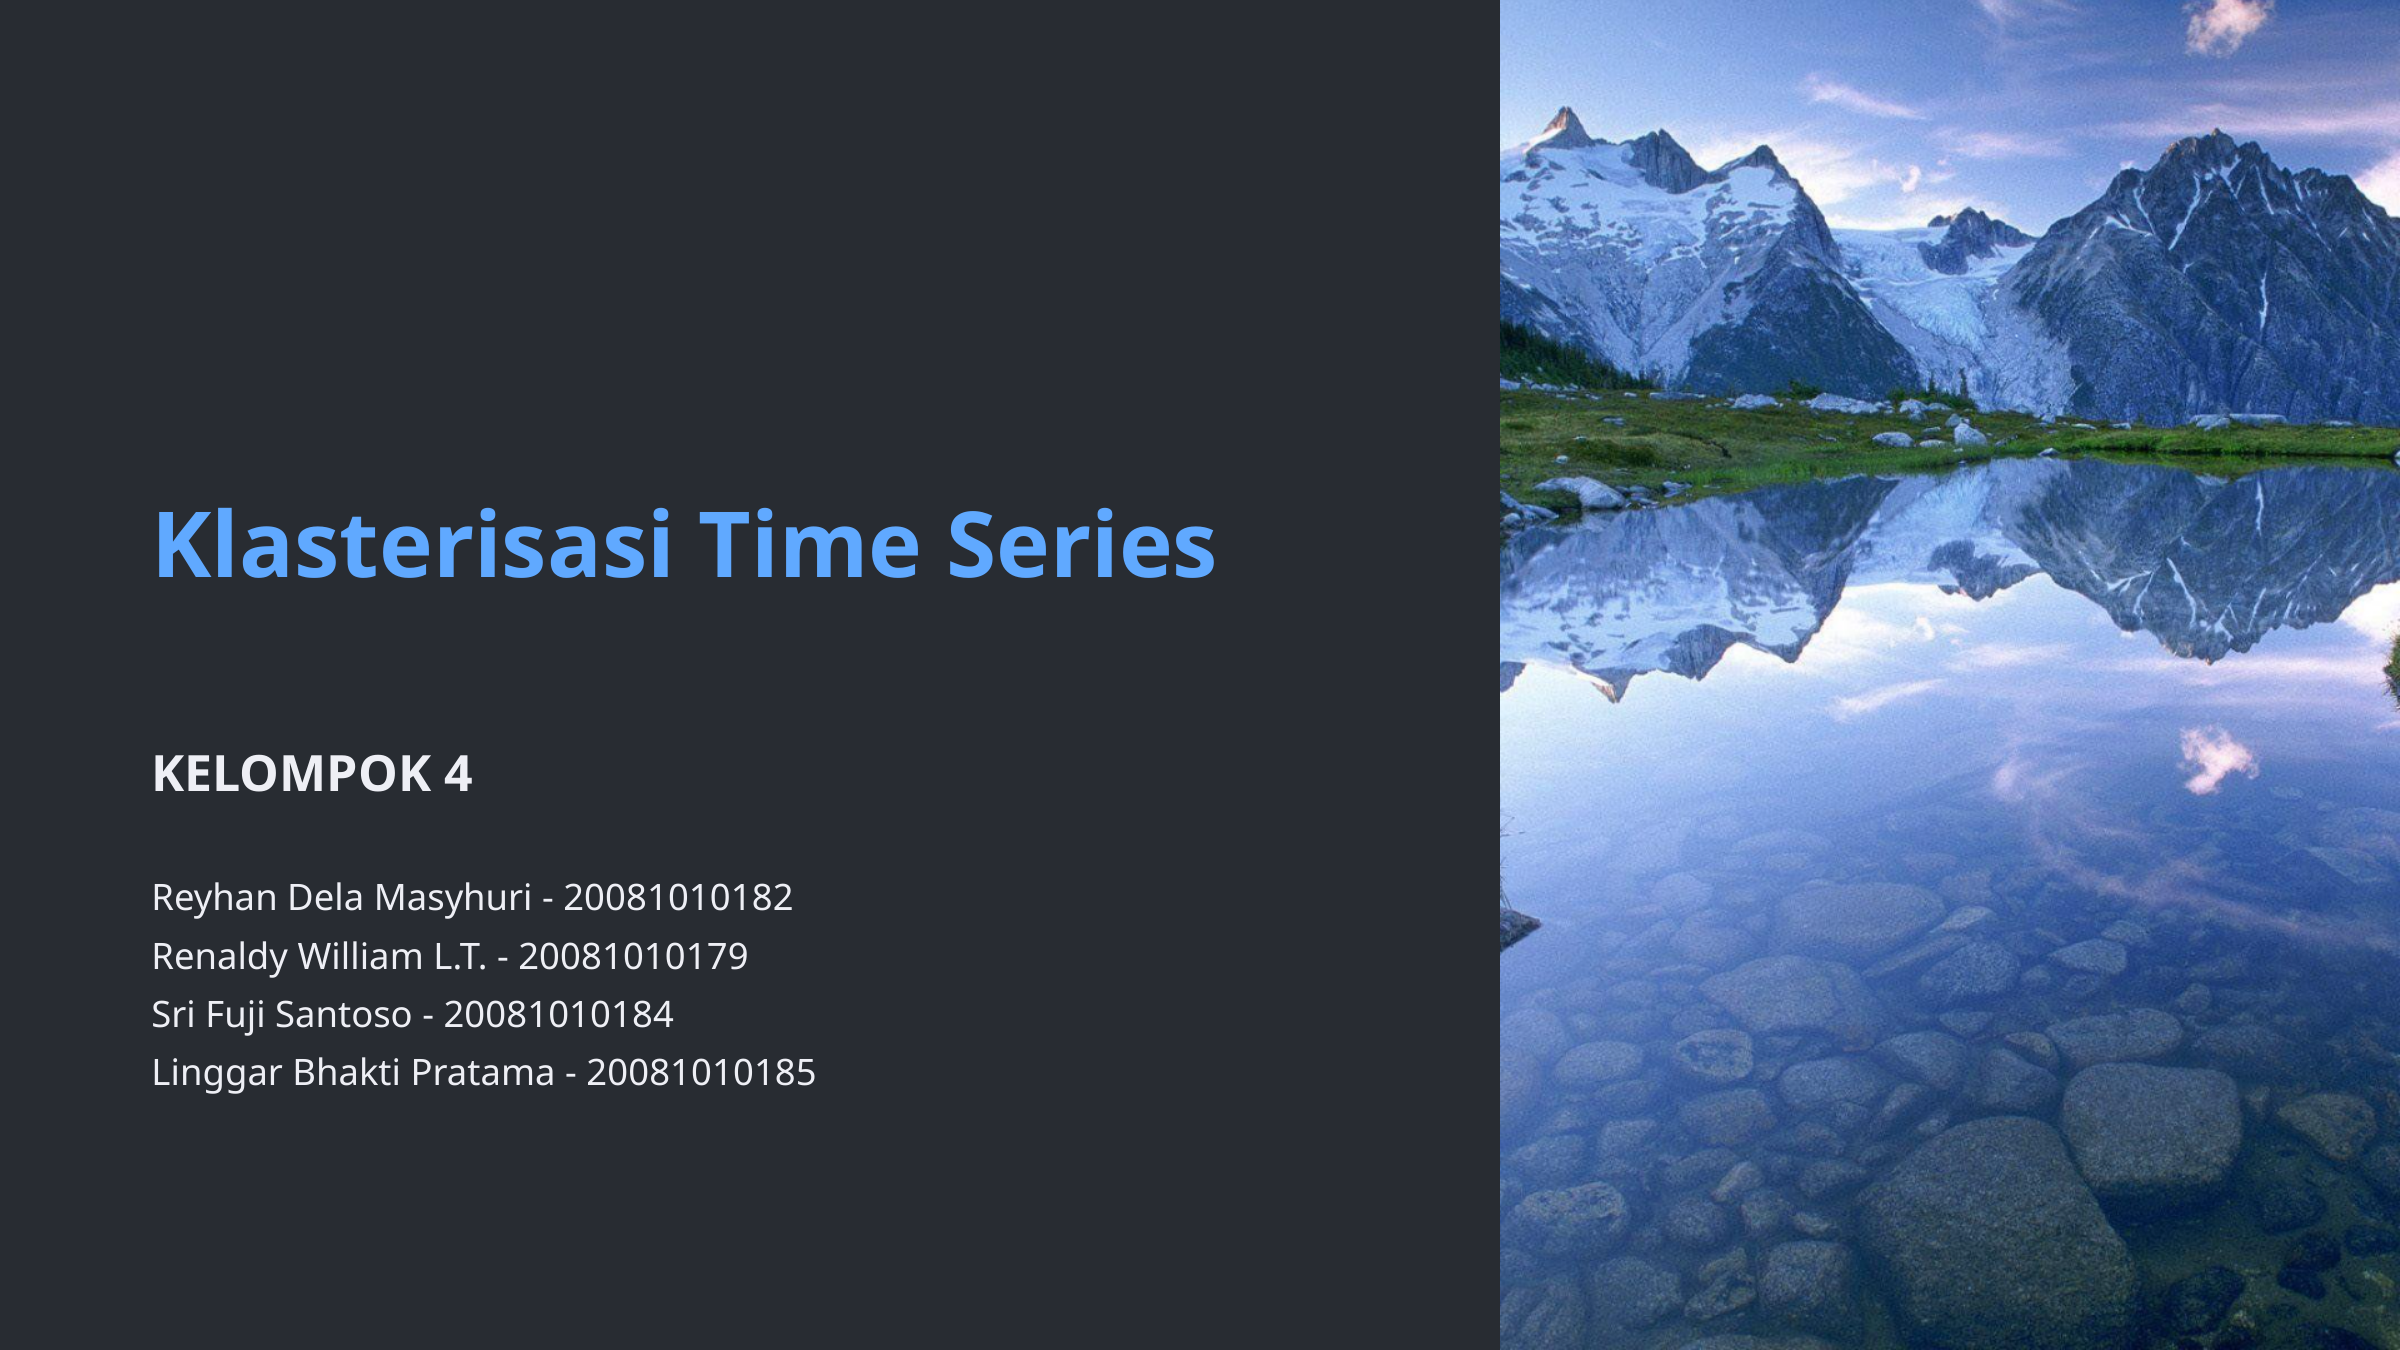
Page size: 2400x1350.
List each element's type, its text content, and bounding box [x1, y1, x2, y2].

text_box [0, 0, 1499, 1350]
text_box KELOMPOK 4 Reyhan Dela Masyhuri - 20081010182 Renaldy William L.T. - 20081010179 Sri Fuji Santoso - 20081010184 Linggar Bhakti Pratama - 20081010185 [136, 735, 1364, 969]
picture [1499, 0, 2400, 1350]
text_box Klasterisasi Time Series [136, 474, 1116, 588]
